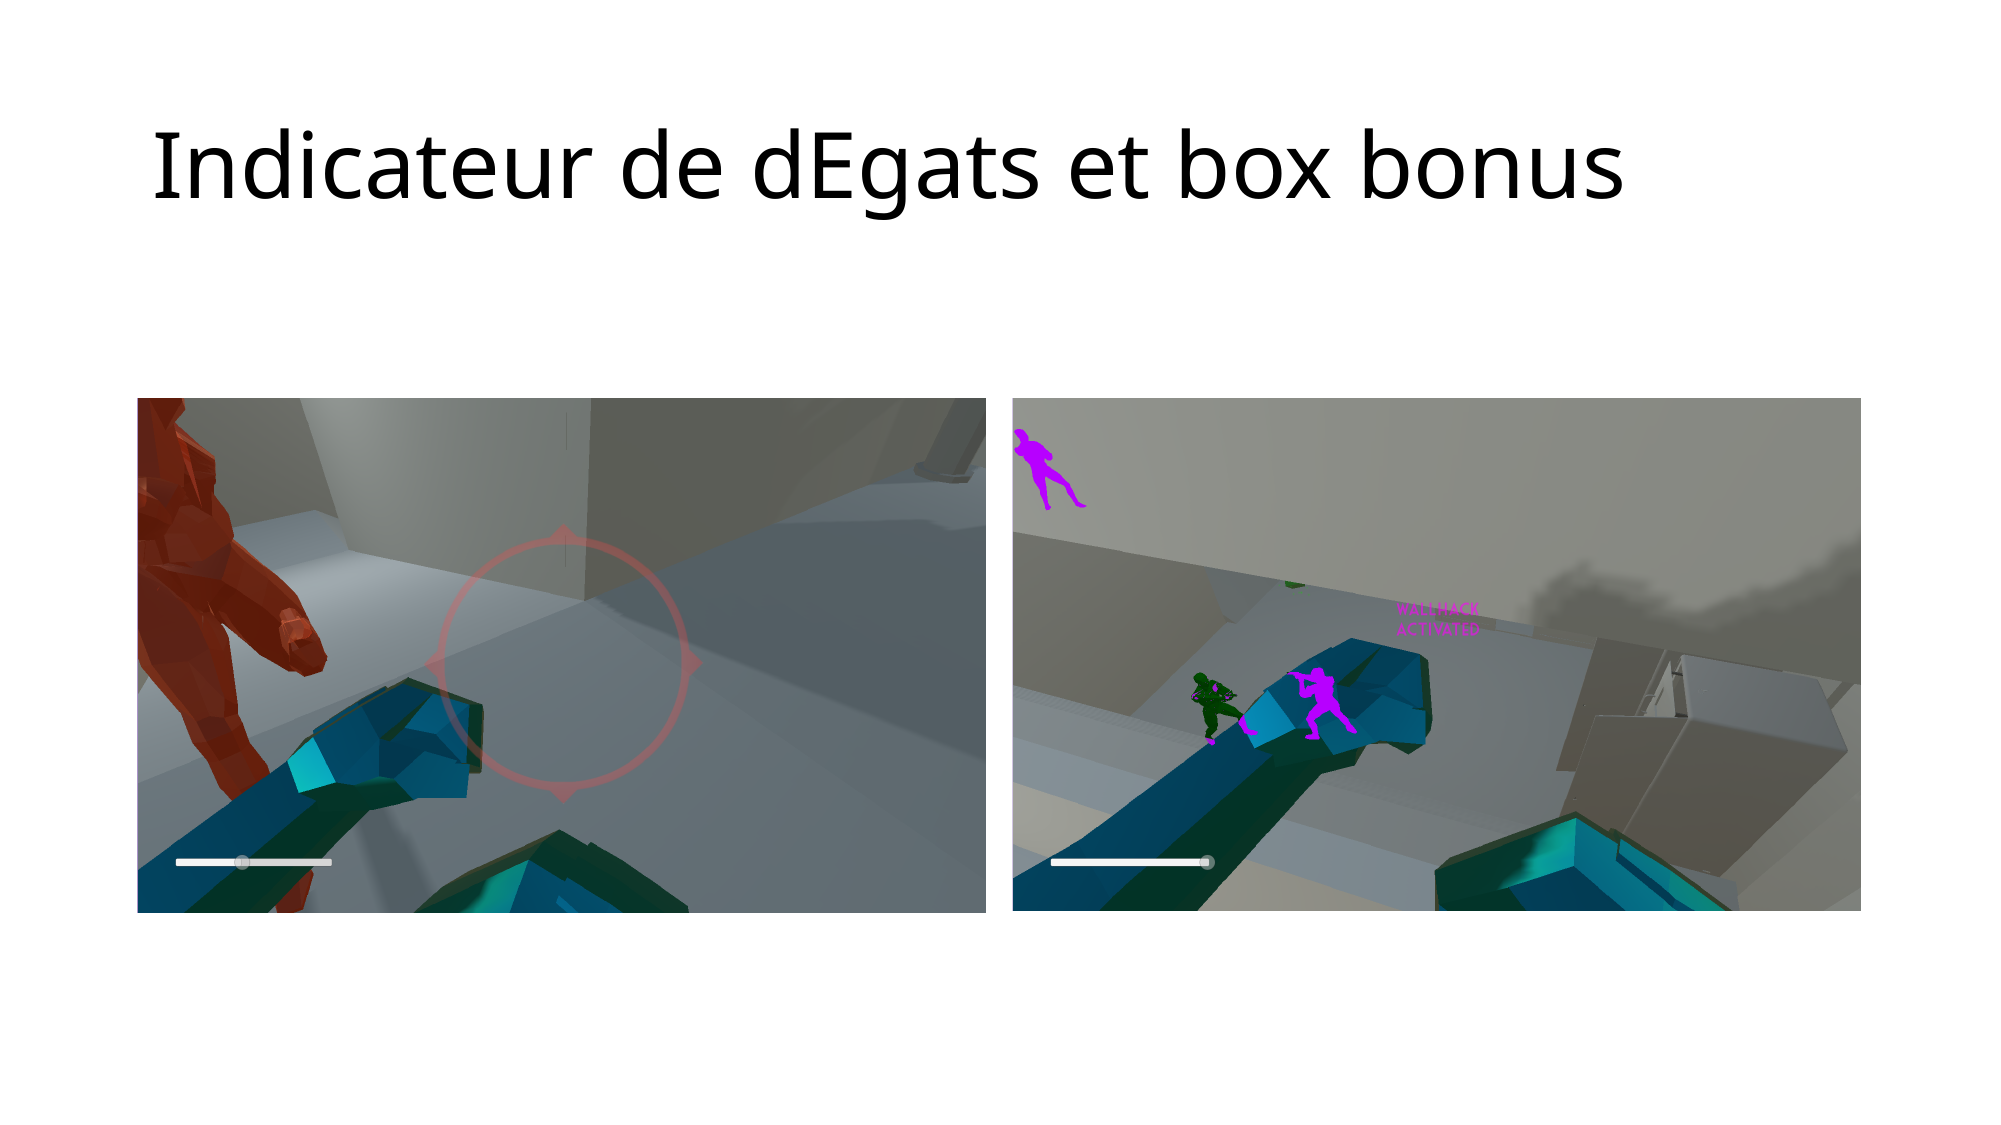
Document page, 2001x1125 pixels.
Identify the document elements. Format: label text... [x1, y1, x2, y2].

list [1012, 398, 1861, 911]
title Indicateur de dEgats et box bonus [137, 59, 1863, 278]
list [137, 398, 986, 913]
